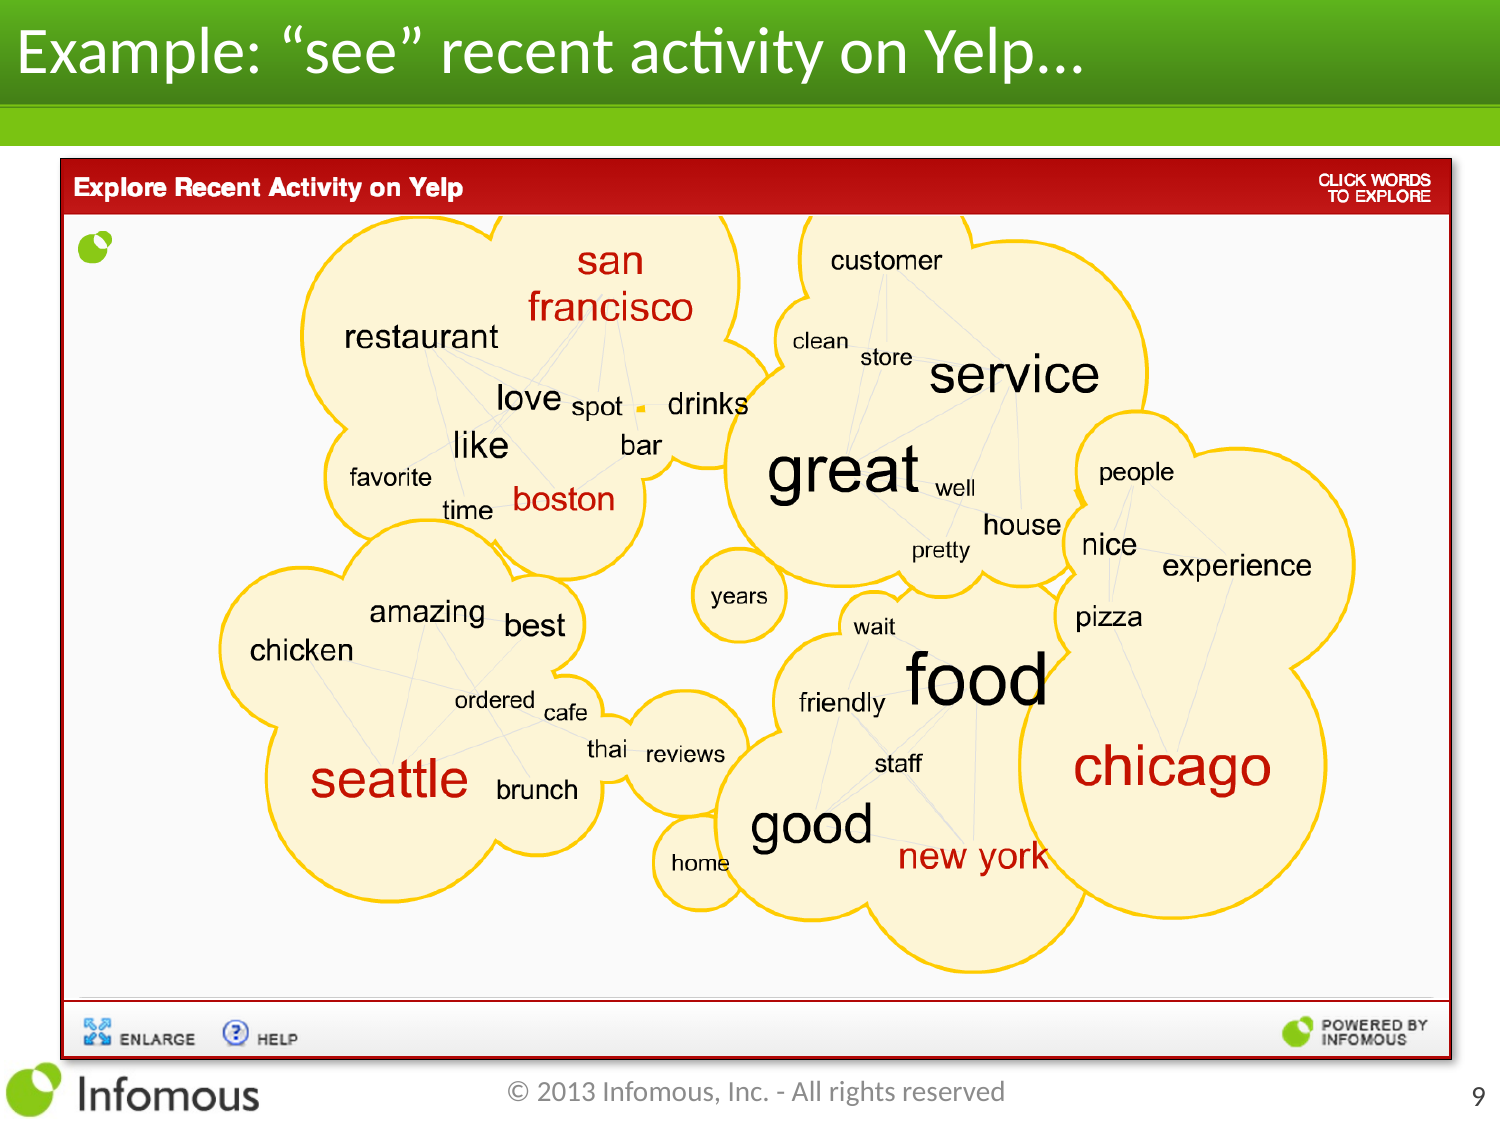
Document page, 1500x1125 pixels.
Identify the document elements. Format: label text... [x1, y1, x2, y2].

picture [4, 1060, 261, 1119]
title Example: “see” recent activity on Yelp... [2, 0, 1500, 93]
picture [60, 158, 1452, 1059]
footer © 2013 Infomous, Inc. - All rights reserved [451, 1070, 1062, 1125]
slide_number 9 [1420, 1065, 1500, 1125]
picture [0, 0, 1500, 146]
